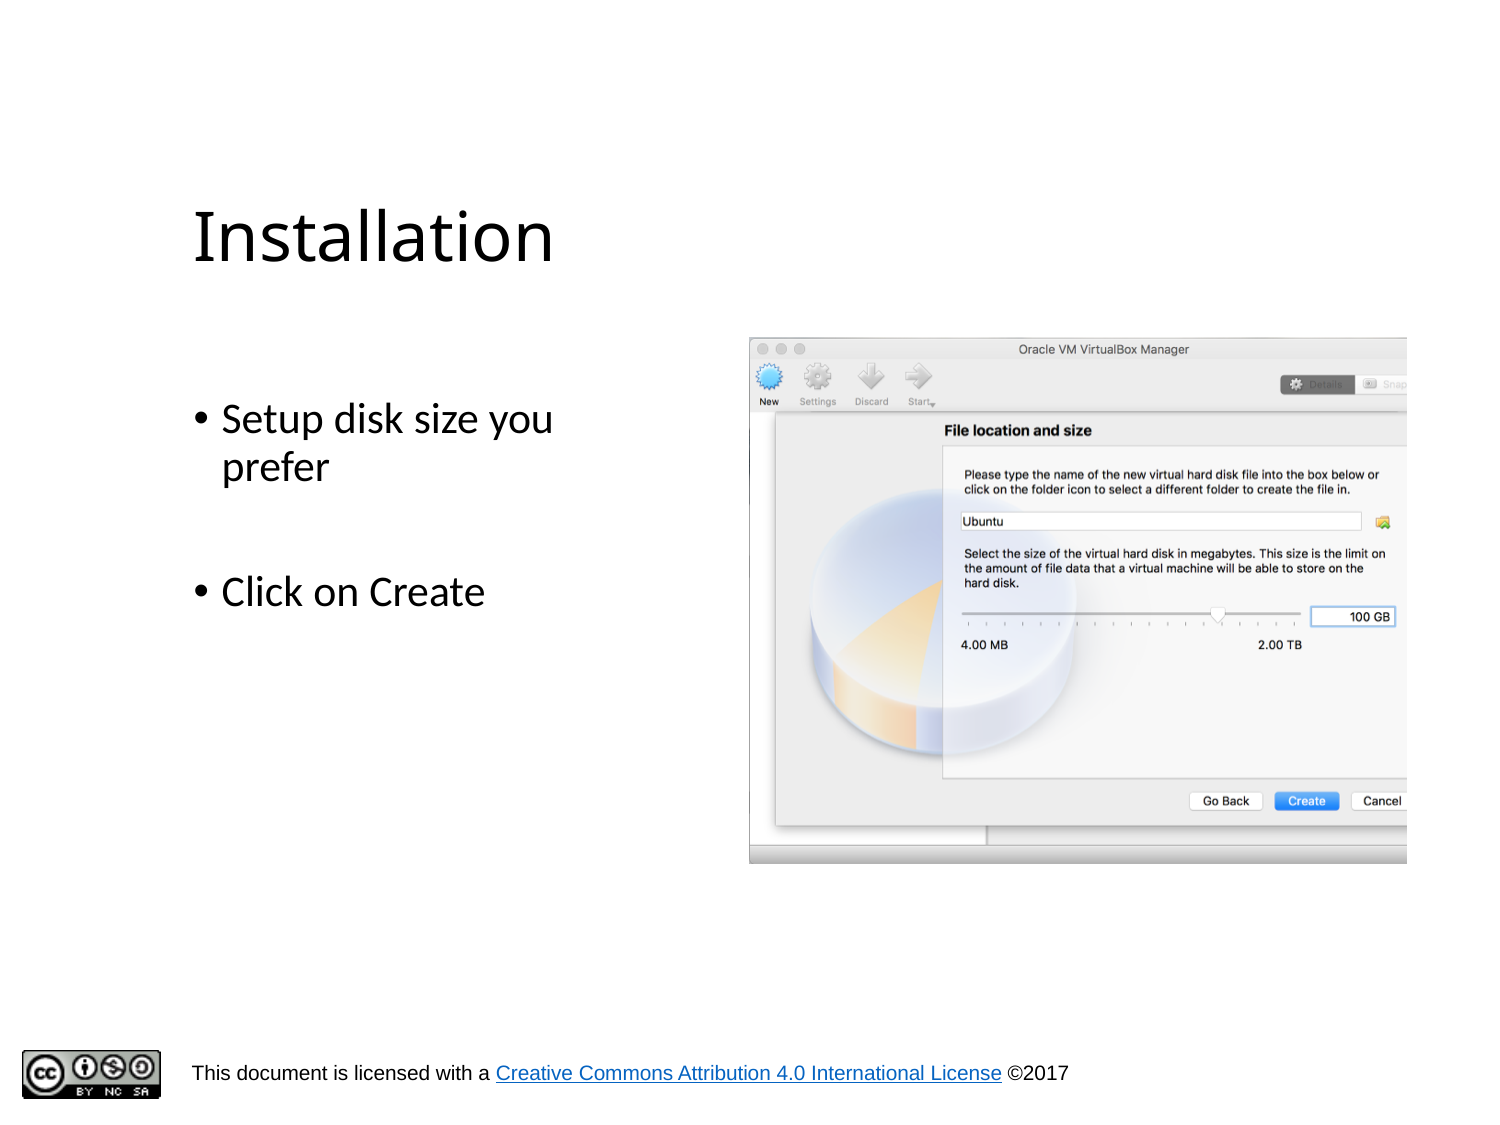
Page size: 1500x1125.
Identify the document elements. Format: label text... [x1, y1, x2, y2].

title Installation [178, 174, 614, 305]
picture [22, 1050, 161, 1099]
list Setup disk size you prefer Click on Create [178, 388, 613, 814]
picture [749, 337, 1407, 864]
